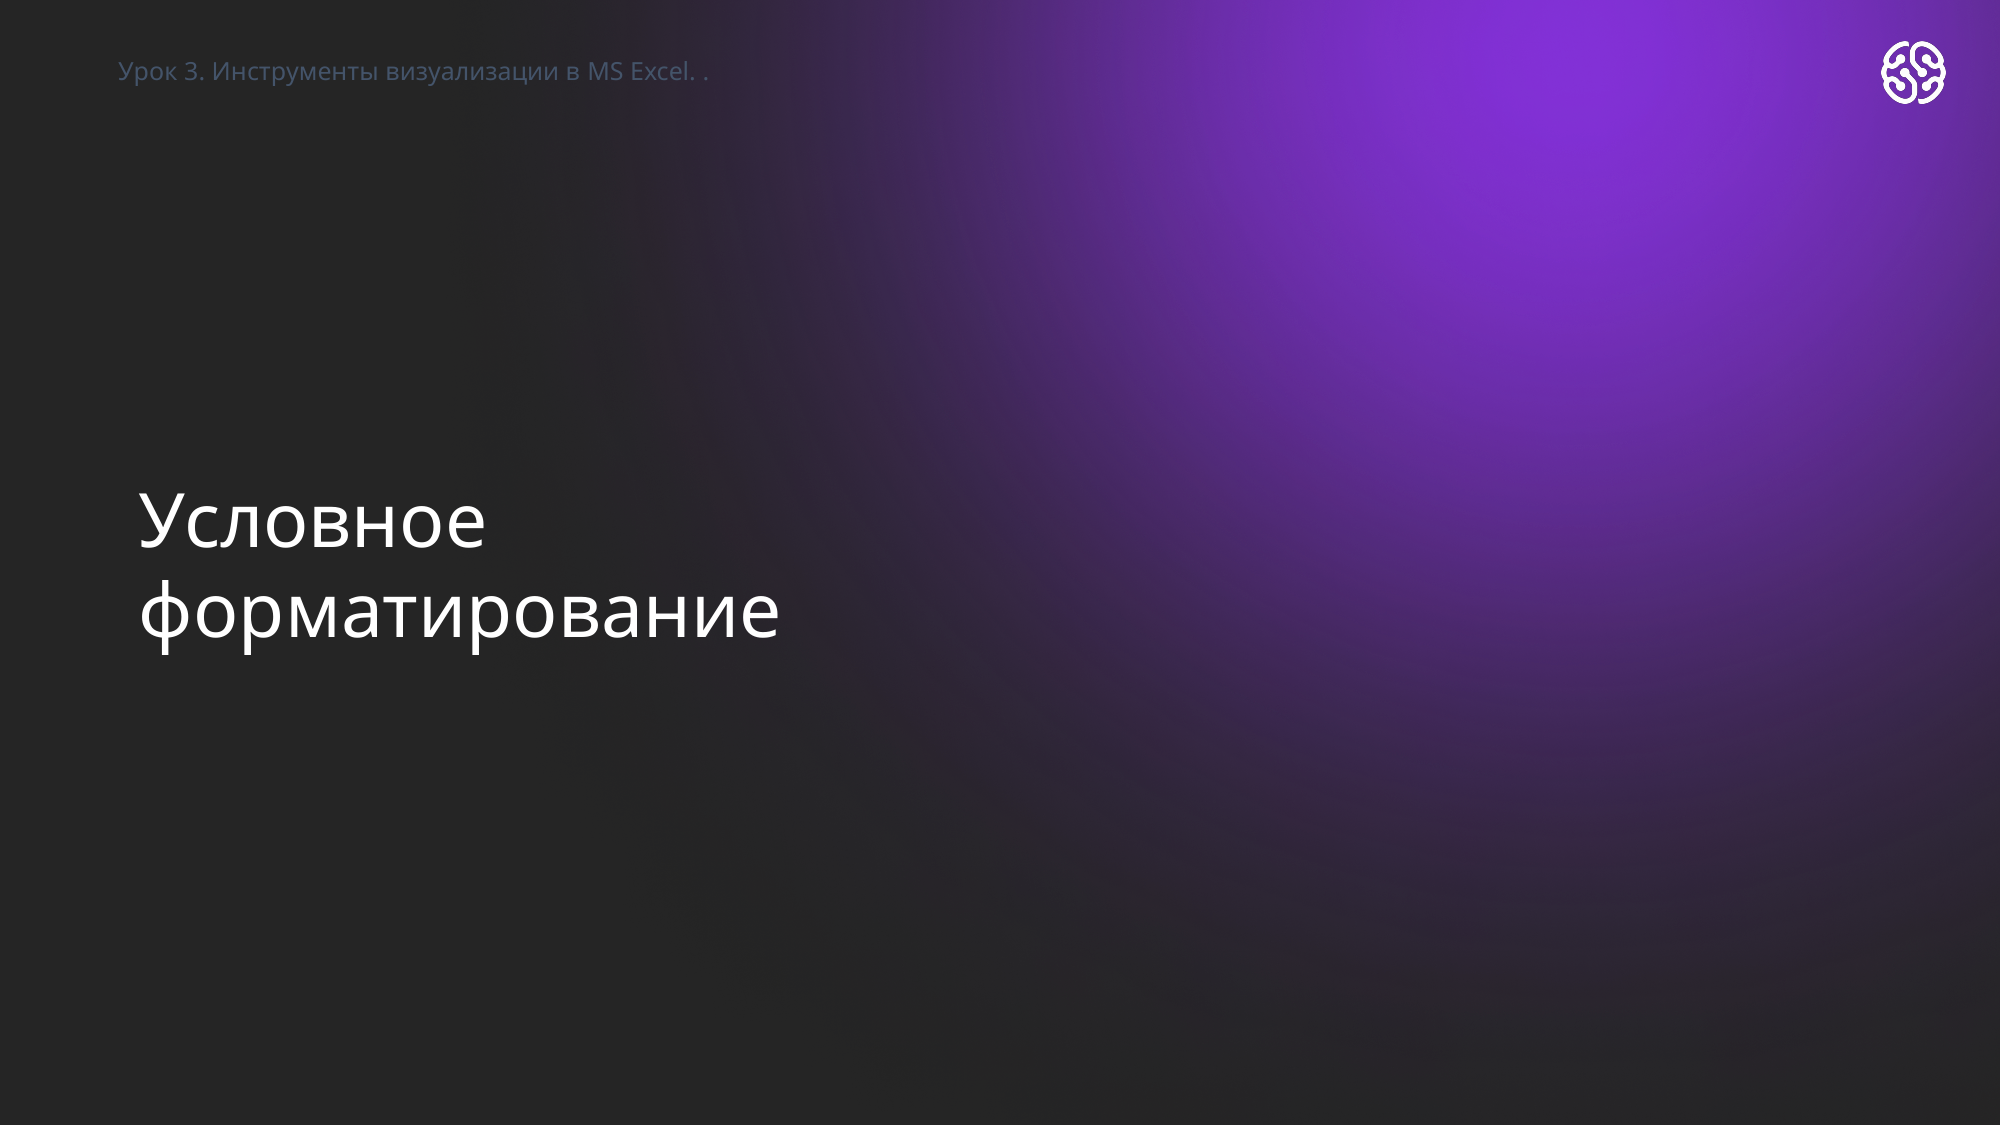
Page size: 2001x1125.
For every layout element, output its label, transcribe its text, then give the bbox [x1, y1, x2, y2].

picture [0, 0, 2000, 1125]
subtitle Урок 3. Инструменты визуализации в MS Excel. . [118, 33, 1422, 112]
title Условное форматирование [118, 283, 1059, 842]
